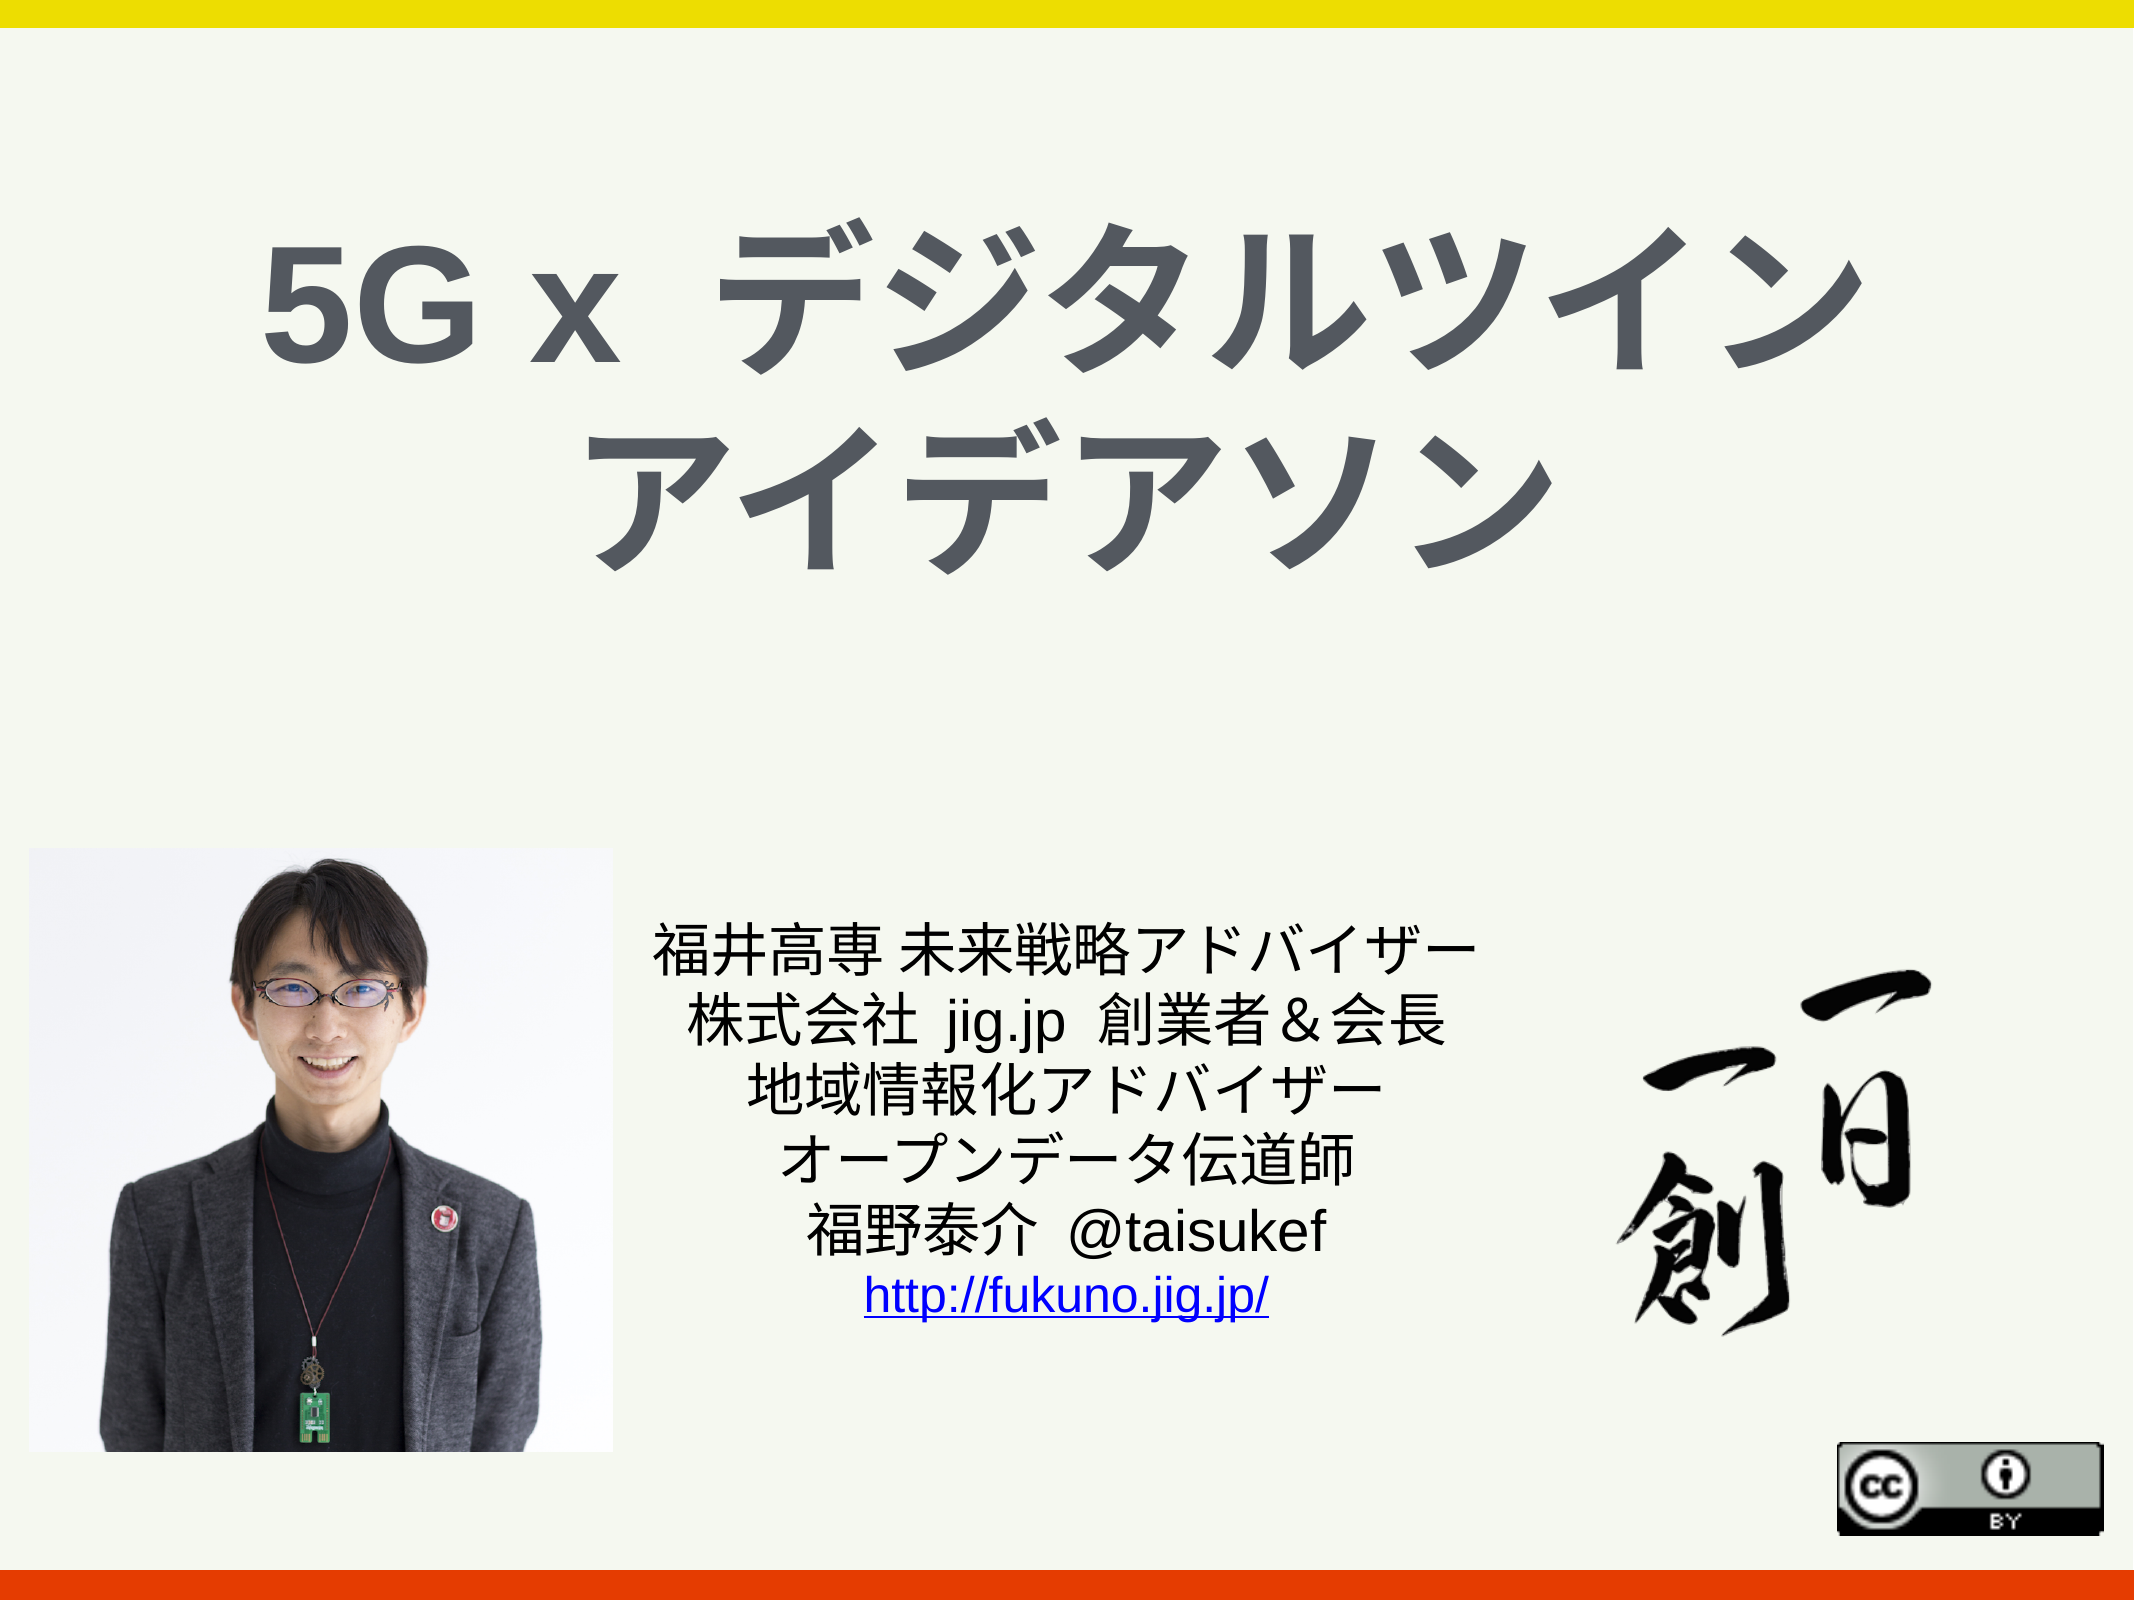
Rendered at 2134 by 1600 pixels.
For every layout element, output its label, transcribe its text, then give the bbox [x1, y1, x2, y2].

picture [29, 848, 614, 1453]
text_box [0, 0, 2134, 28]
title 5G x デジタルツイン アイデアソン [0, 60, 2134, 731]
text_box 福井高専 未来戦略アドバイザー 株式会社 jig.jp 創業者＆会長 地域情報化アドバイザー オープンデータ伝道師 福野泰介 @taisukef http://fukuno.jig.jp/ [646, 906, 1488, 1329]
text_box [0, 1570, 2134, 1600]
picture [1837, 1441, 2104, 1537]
picture [1603, 900, 1948, 1409]
